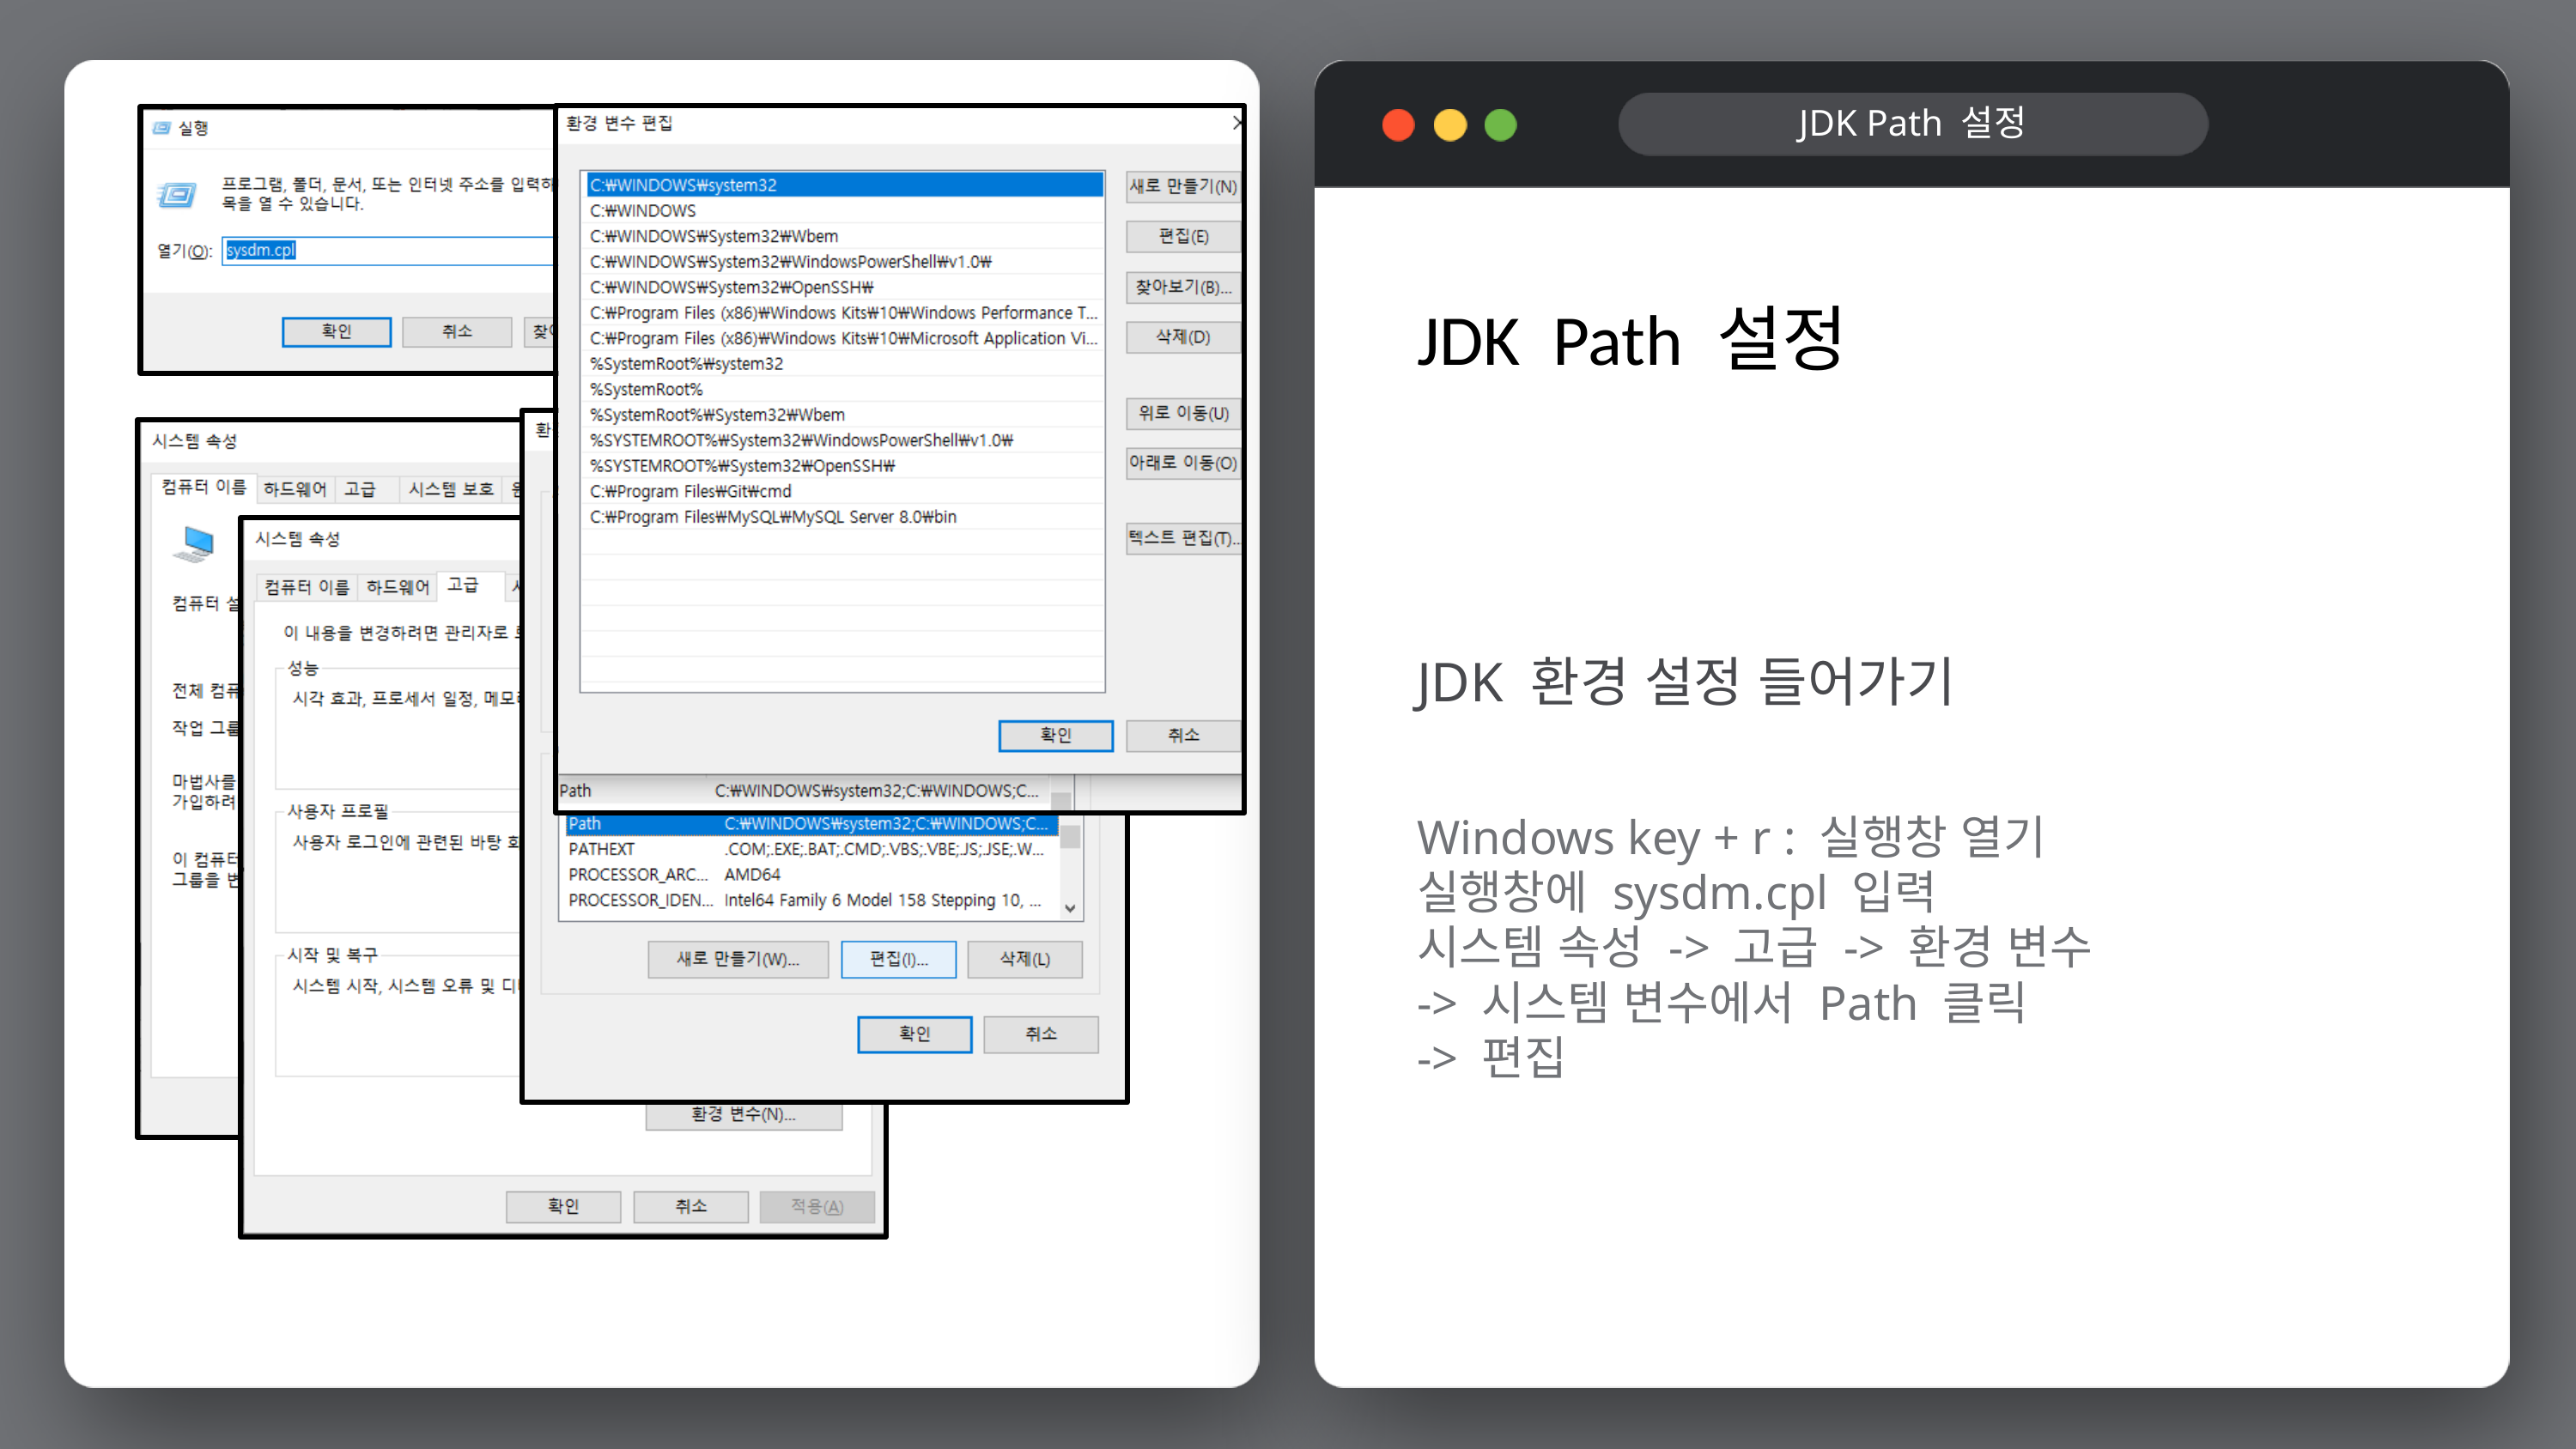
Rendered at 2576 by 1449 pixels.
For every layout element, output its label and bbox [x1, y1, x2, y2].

picture [64, 60, 1260, 1388]
picture [1314, 60, 2511, 1388]
